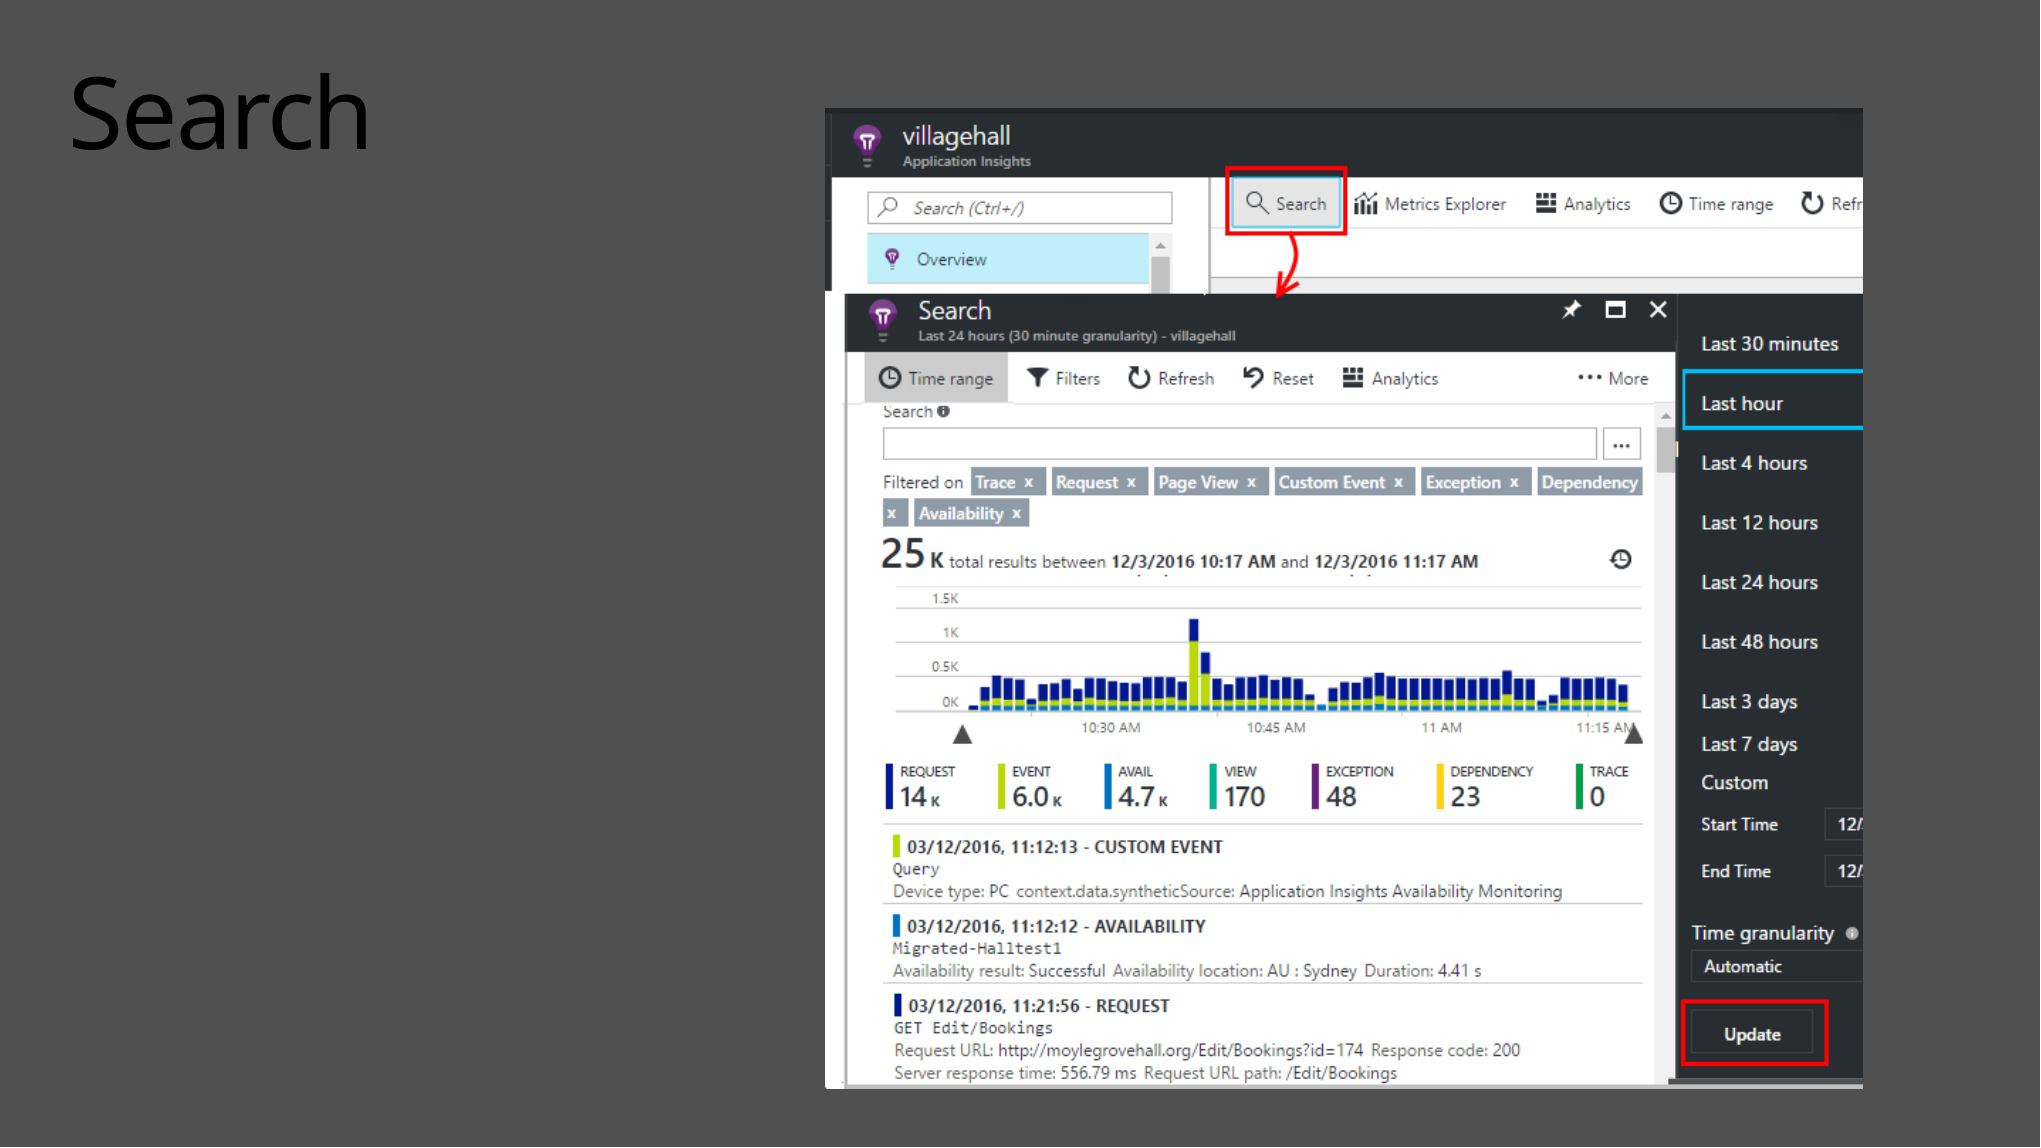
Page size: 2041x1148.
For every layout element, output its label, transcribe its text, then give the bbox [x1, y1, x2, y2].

picture [824, 108, 1863, 1090]
title Search [45, 48, 1996, 199]
picture [1686, 374, 1863, 425]
